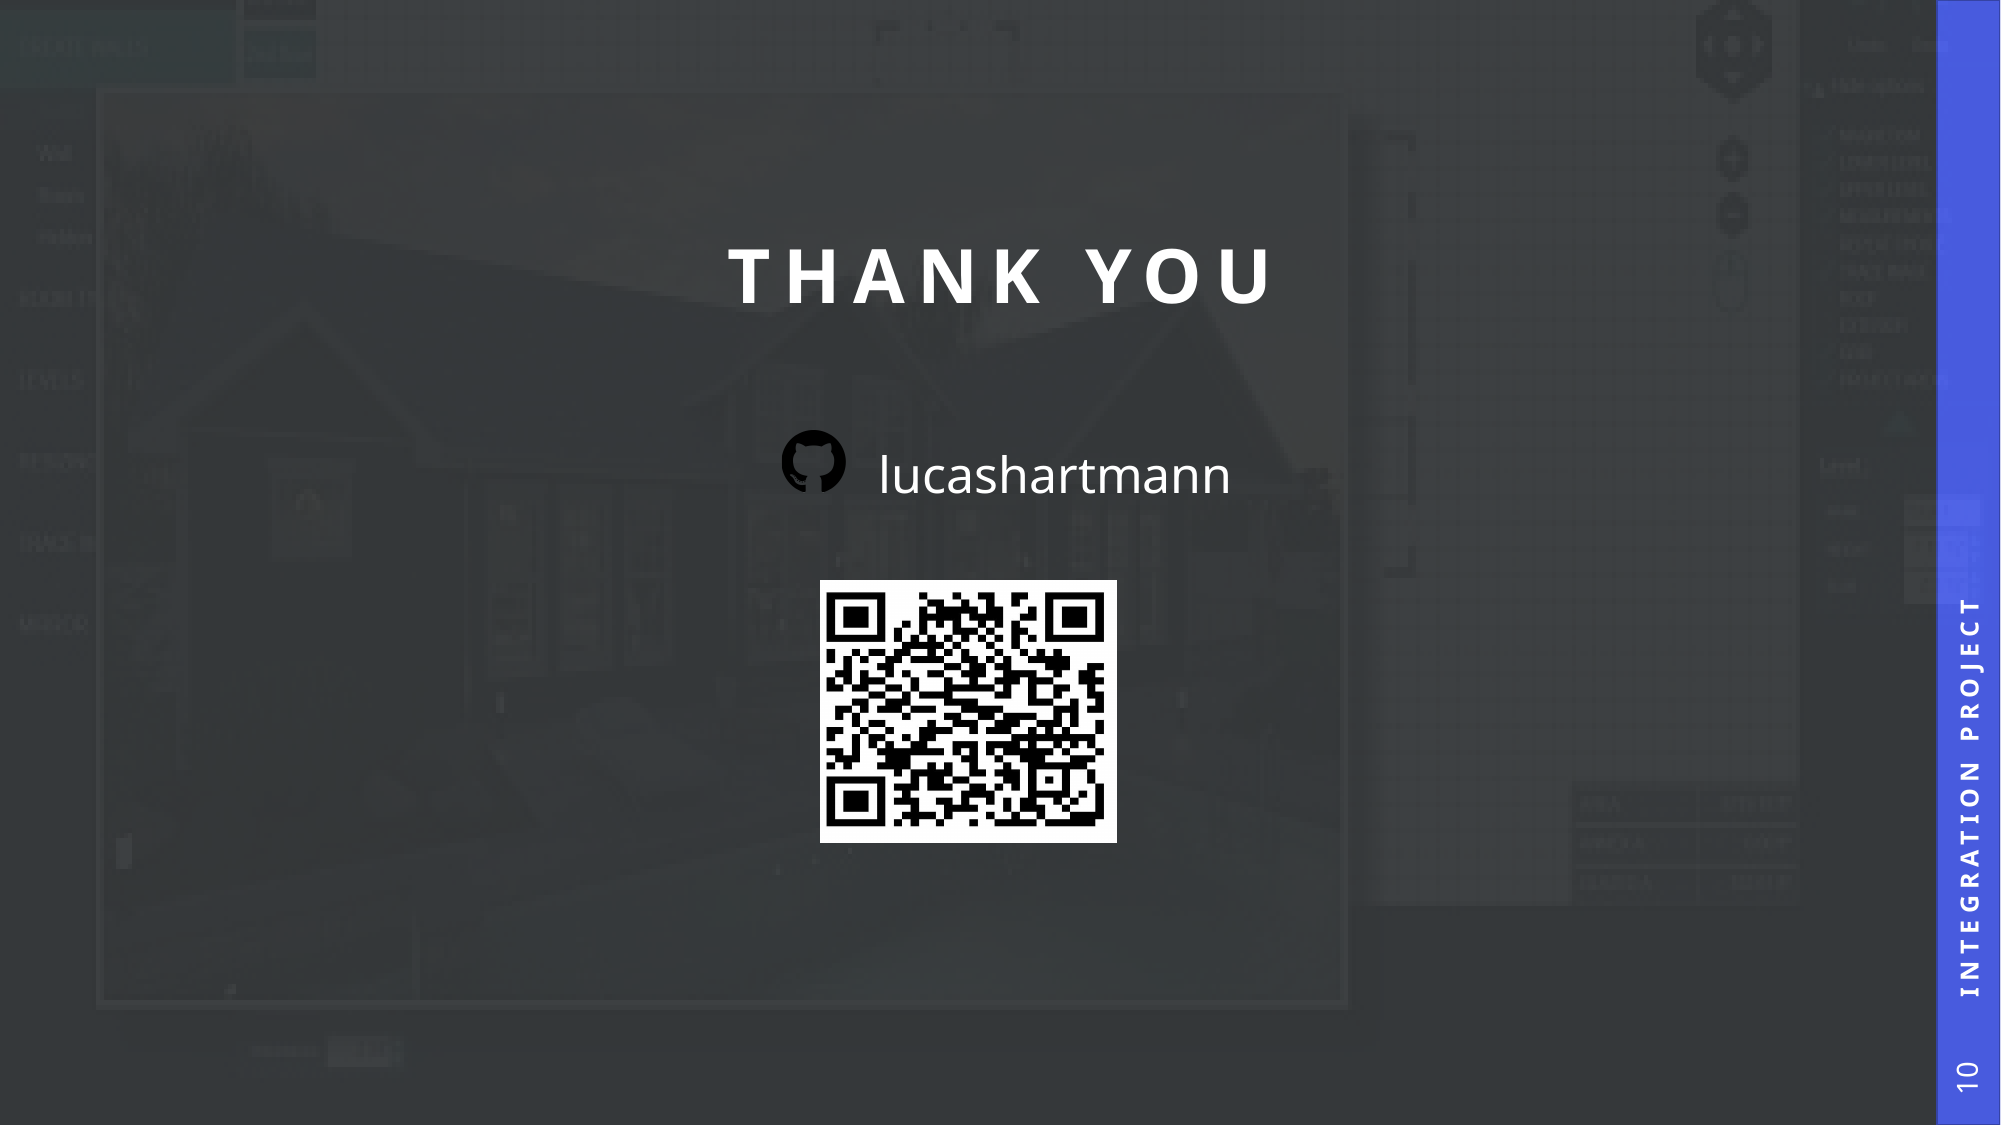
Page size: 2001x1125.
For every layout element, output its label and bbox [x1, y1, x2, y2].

picture [762, 410, 865, 512]
picture [820, 580, 1117, 843]
list [0, 0, 2000, 1125]
